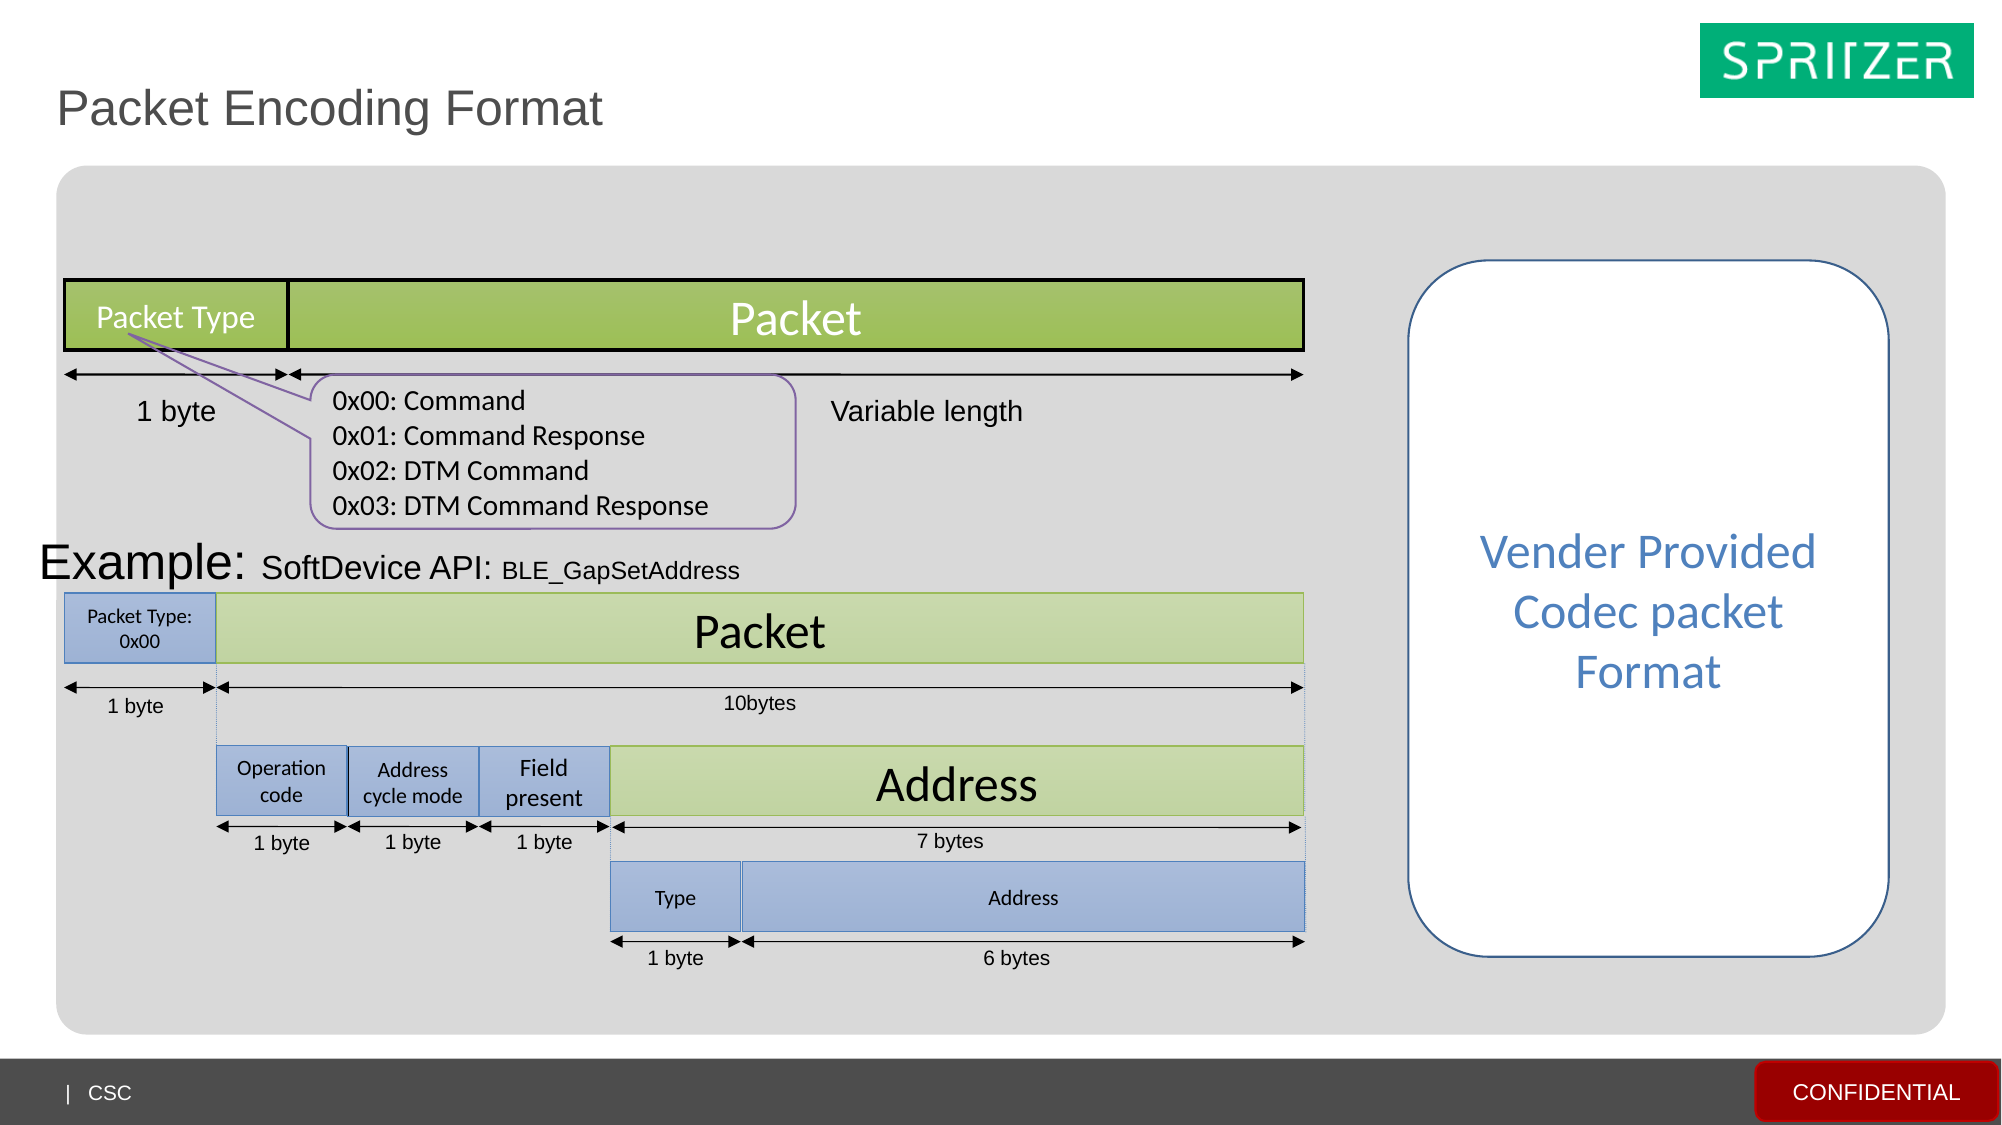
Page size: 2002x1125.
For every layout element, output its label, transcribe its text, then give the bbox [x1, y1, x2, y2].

picture [1700, 23, 1974, 98]
text_box Packet [216, 593, 1304, 664]
text_box [347, 820, 478, 833]
text_box Packet Type [64, 279, 288, 350]
text_box 1 byte [647, 944, 704, 970]
text_box 1 byte [253, 829, 310, 855]
text_box [612, 821, 916, 834]
text_box [64, 681, 216, 694]
text_box 1 byte [384, 828, 441, 853]
text_box Operation code [216, 745, 347, 816]
text_box Variable length [830, 392, 1023, 427]
text_box Vender Provided Codec packet Format [1408, 260, 1889, 957]
text_box [288, 368, 331, 381]
text_box 1 byte [136, 392, 216, 427]
text_box 0x00: Command 0x01: Command Response 0x02: DTM Command 0x03: DTM Command Response [128, 333, 796, 529]
text_box Address [742, 861, 1305, 932]
text_box 1 byte [107, 692, 164, 717]
text_box 10bytes [723, 689, 796, 715]
text_box [610, 935, 741, 948]
text_box [216, 681, 1304, 694]
text_box 1 byte [516, 828, 573, 853]
text_box Packet [288, 279, 1304, 350]
text_box 7 bytes [916, 827, 997, 852]
text_box [741, 935, 1306, 948]
text_box Address [610, 745, 1304, 816]
text_box Packet Encoding Format [56, 46, 1946, 165]
text_box Type [610, 861, 741, 932]
text_box Address cycle mode [347, 746, 478, 817]
text_box Packet Type: 0x00 [64, 593, 216, 664]
text_box [64, 368, 198, 381]
text_box [775, 368, 1304, 381]
text_box [242, 368, 288, 381]
text_box [216, 820, 347, 833]
text_box [997, 821, 1302, 834]
text_box 6 bytes [983, 944, 1064, 970]
text_box Example: SoftDevice API: BLE_GapSetAddress [38, 529, 740, 589]
text_box Field present [478, 746, 610, 817]
text_box [478, 820, 610, 833]
